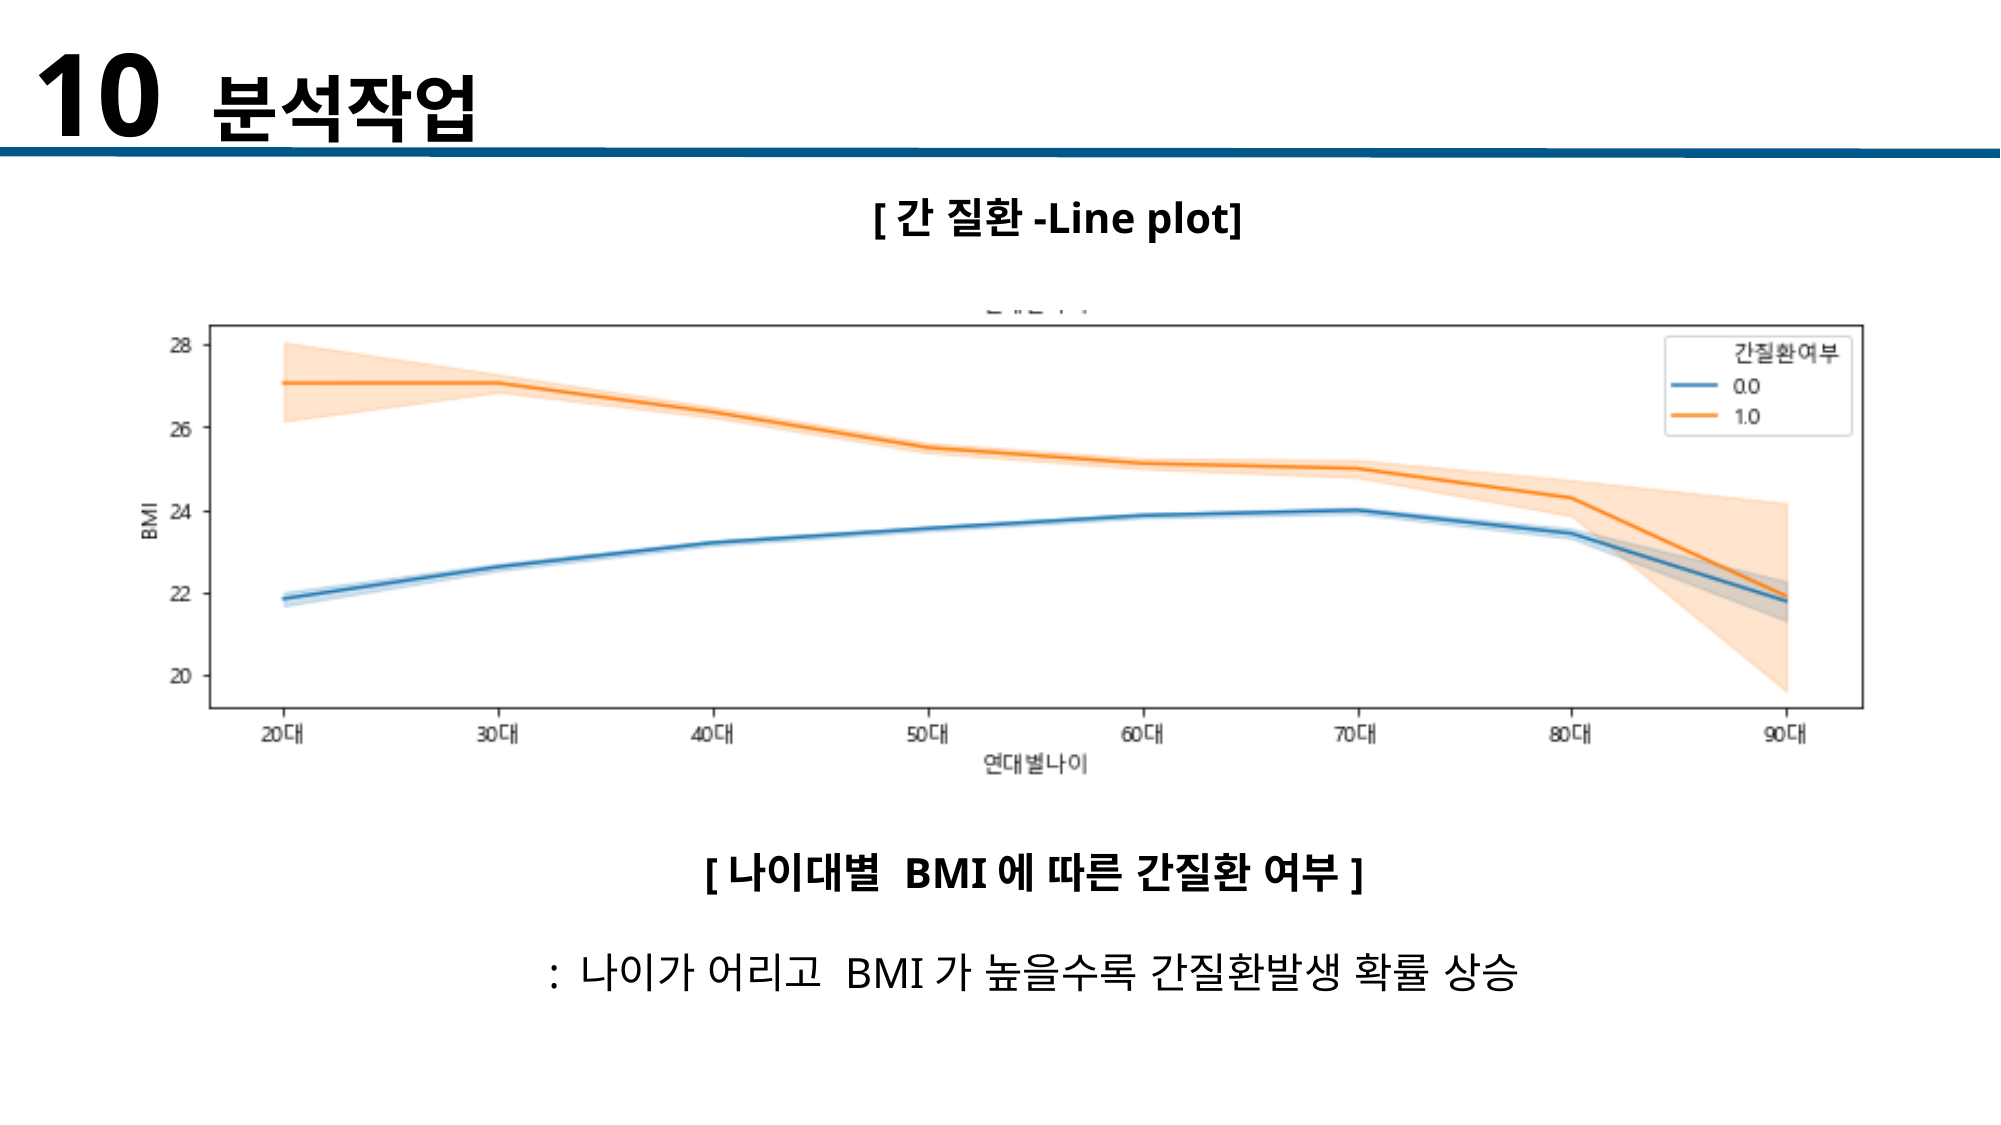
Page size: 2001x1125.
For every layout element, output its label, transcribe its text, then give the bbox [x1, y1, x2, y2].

text_box [나이대별 BMI에 따른 간질환 여부] : 나이가 어리고 BMI가 높을수록 간질환발생 확률 상승 [498, 839, 1571, 1005]
text_box 10 분석작업 [11, 29, 1914, 151]
picture [127, 310, 1884, 792]
text_box [간 질환-Line plot] [857, 184, 1333, 249]
